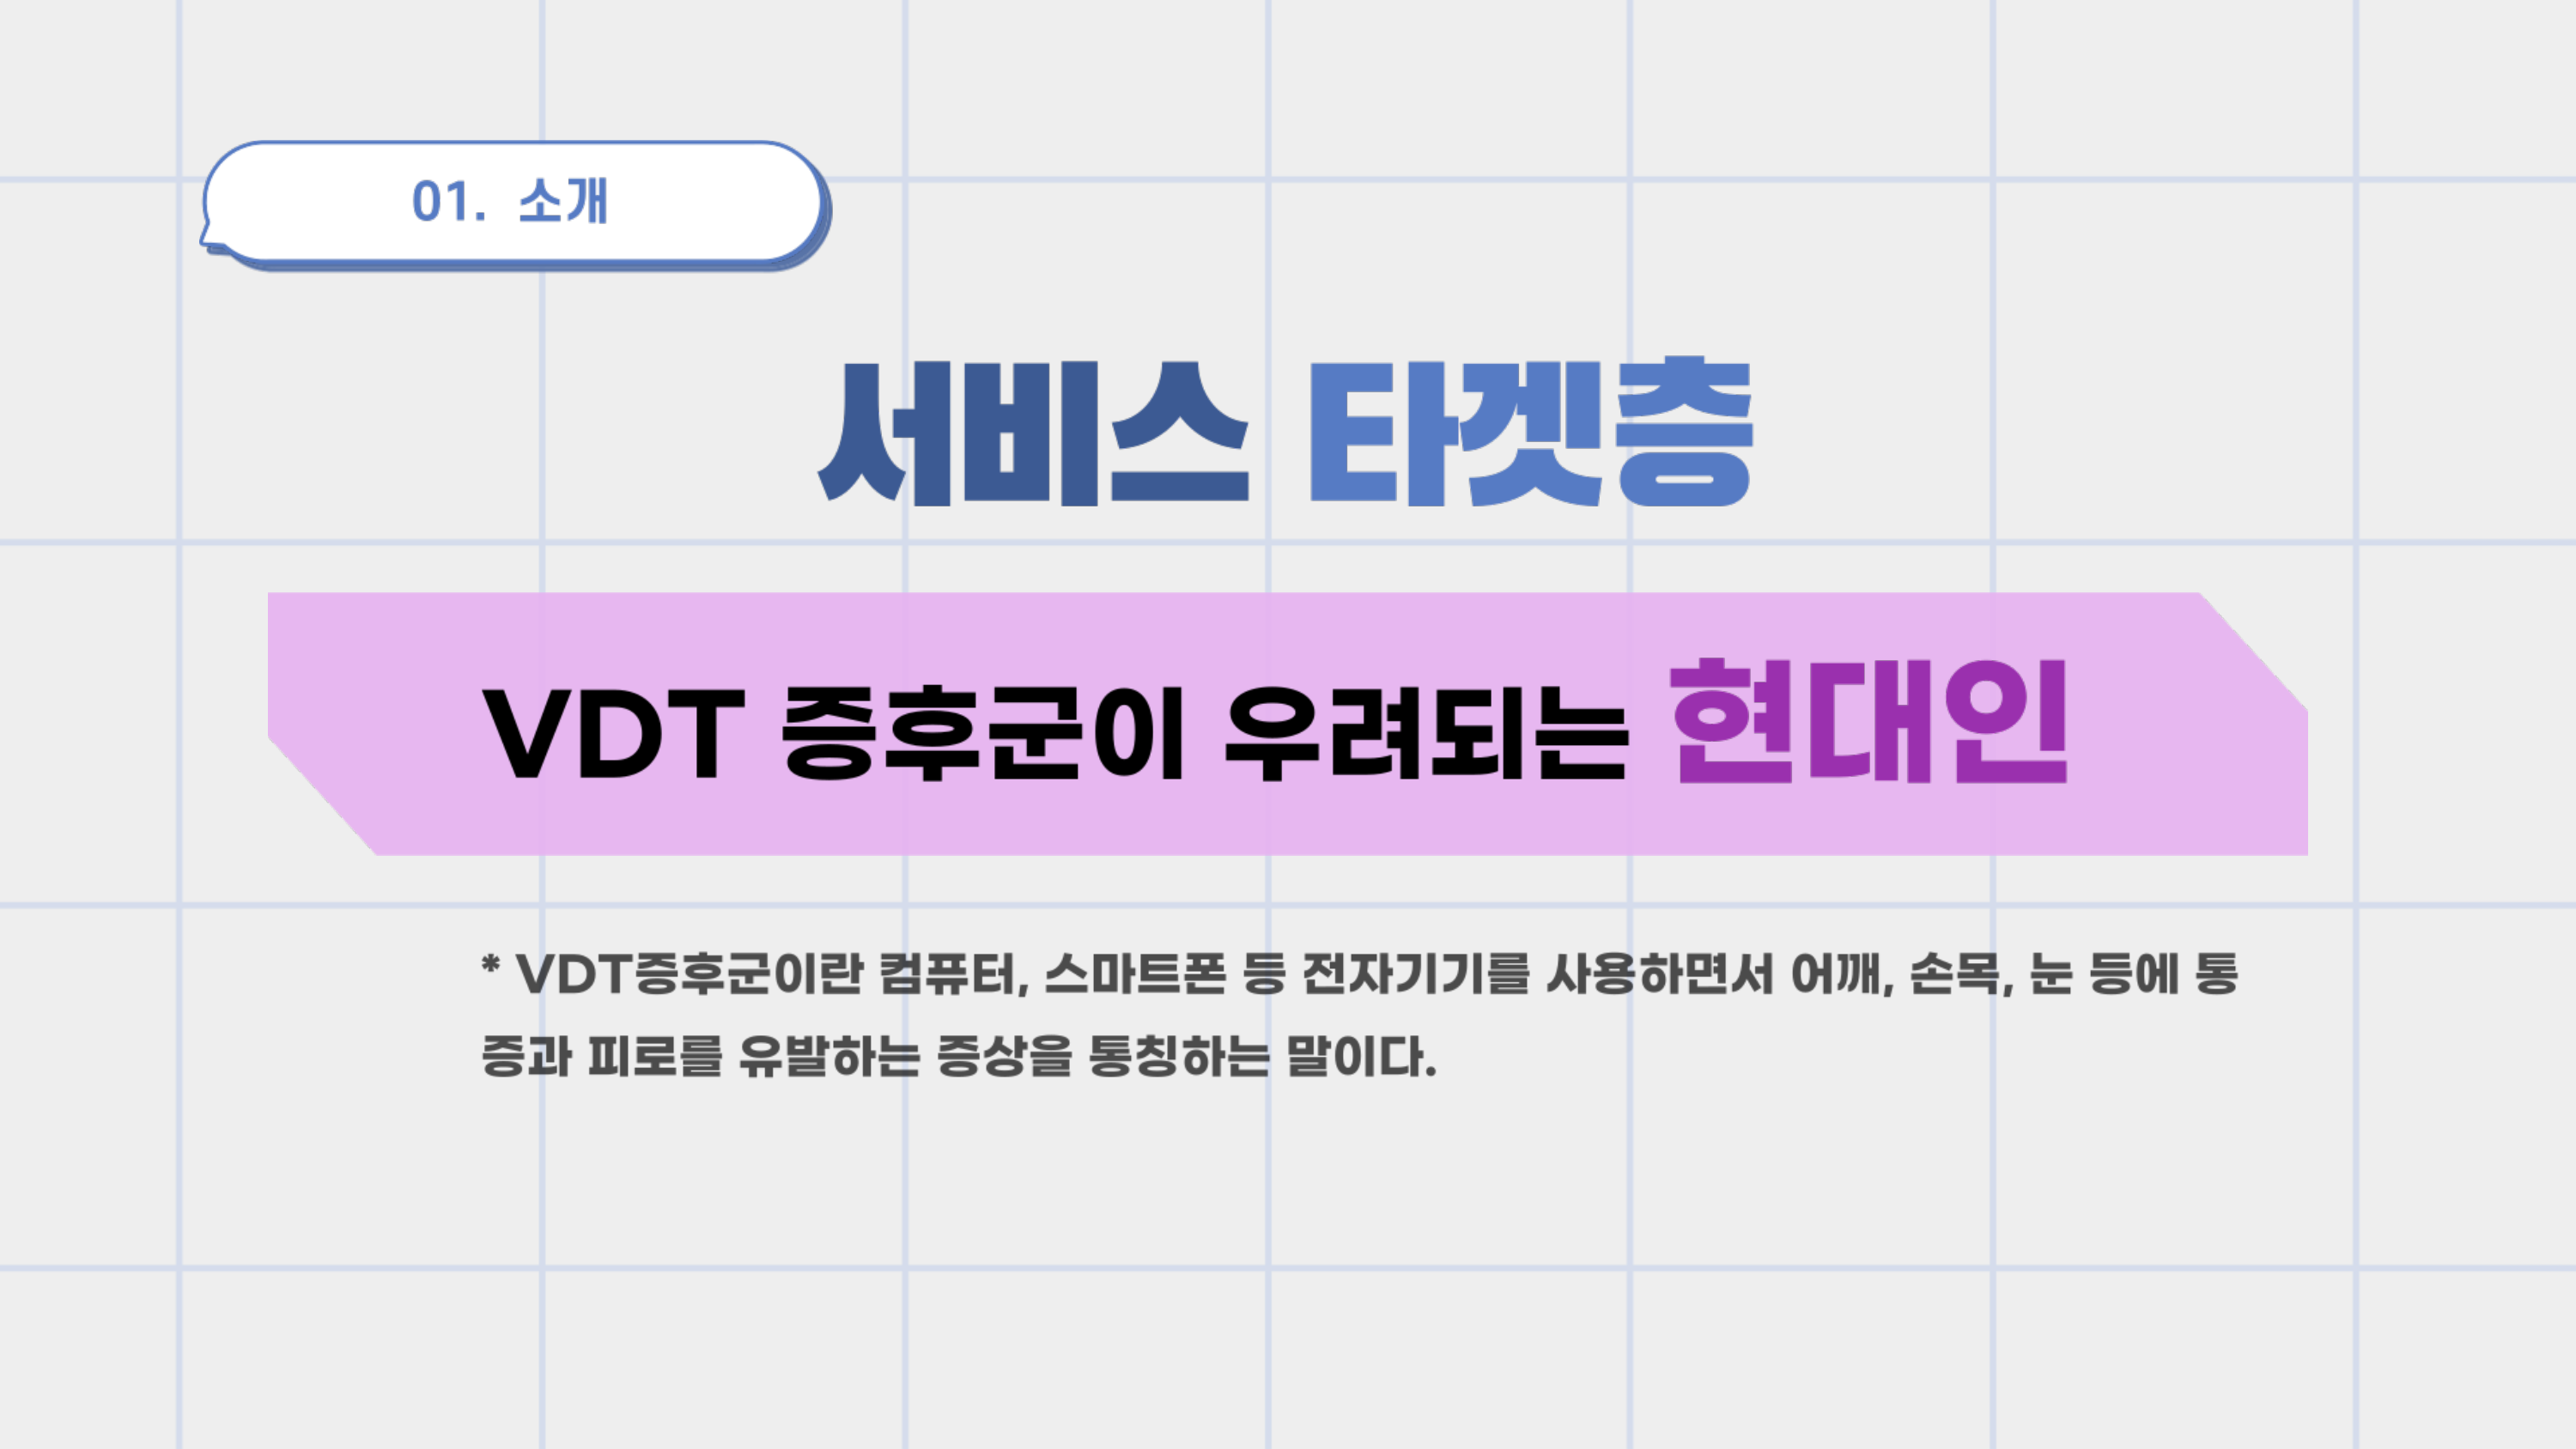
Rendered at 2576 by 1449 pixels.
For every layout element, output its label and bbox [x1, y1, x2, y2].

picture [252, 159, 635, 249]
text_box [198, 140, 824, 265]
text_box [1857, 591, 2308, 857]
text_box [268, 591, 454, 857]
text_box [0, 0, 2576, 1449]
picture [453, 290, 2142, 872]
picture [473, 937, 2263, 1125]
